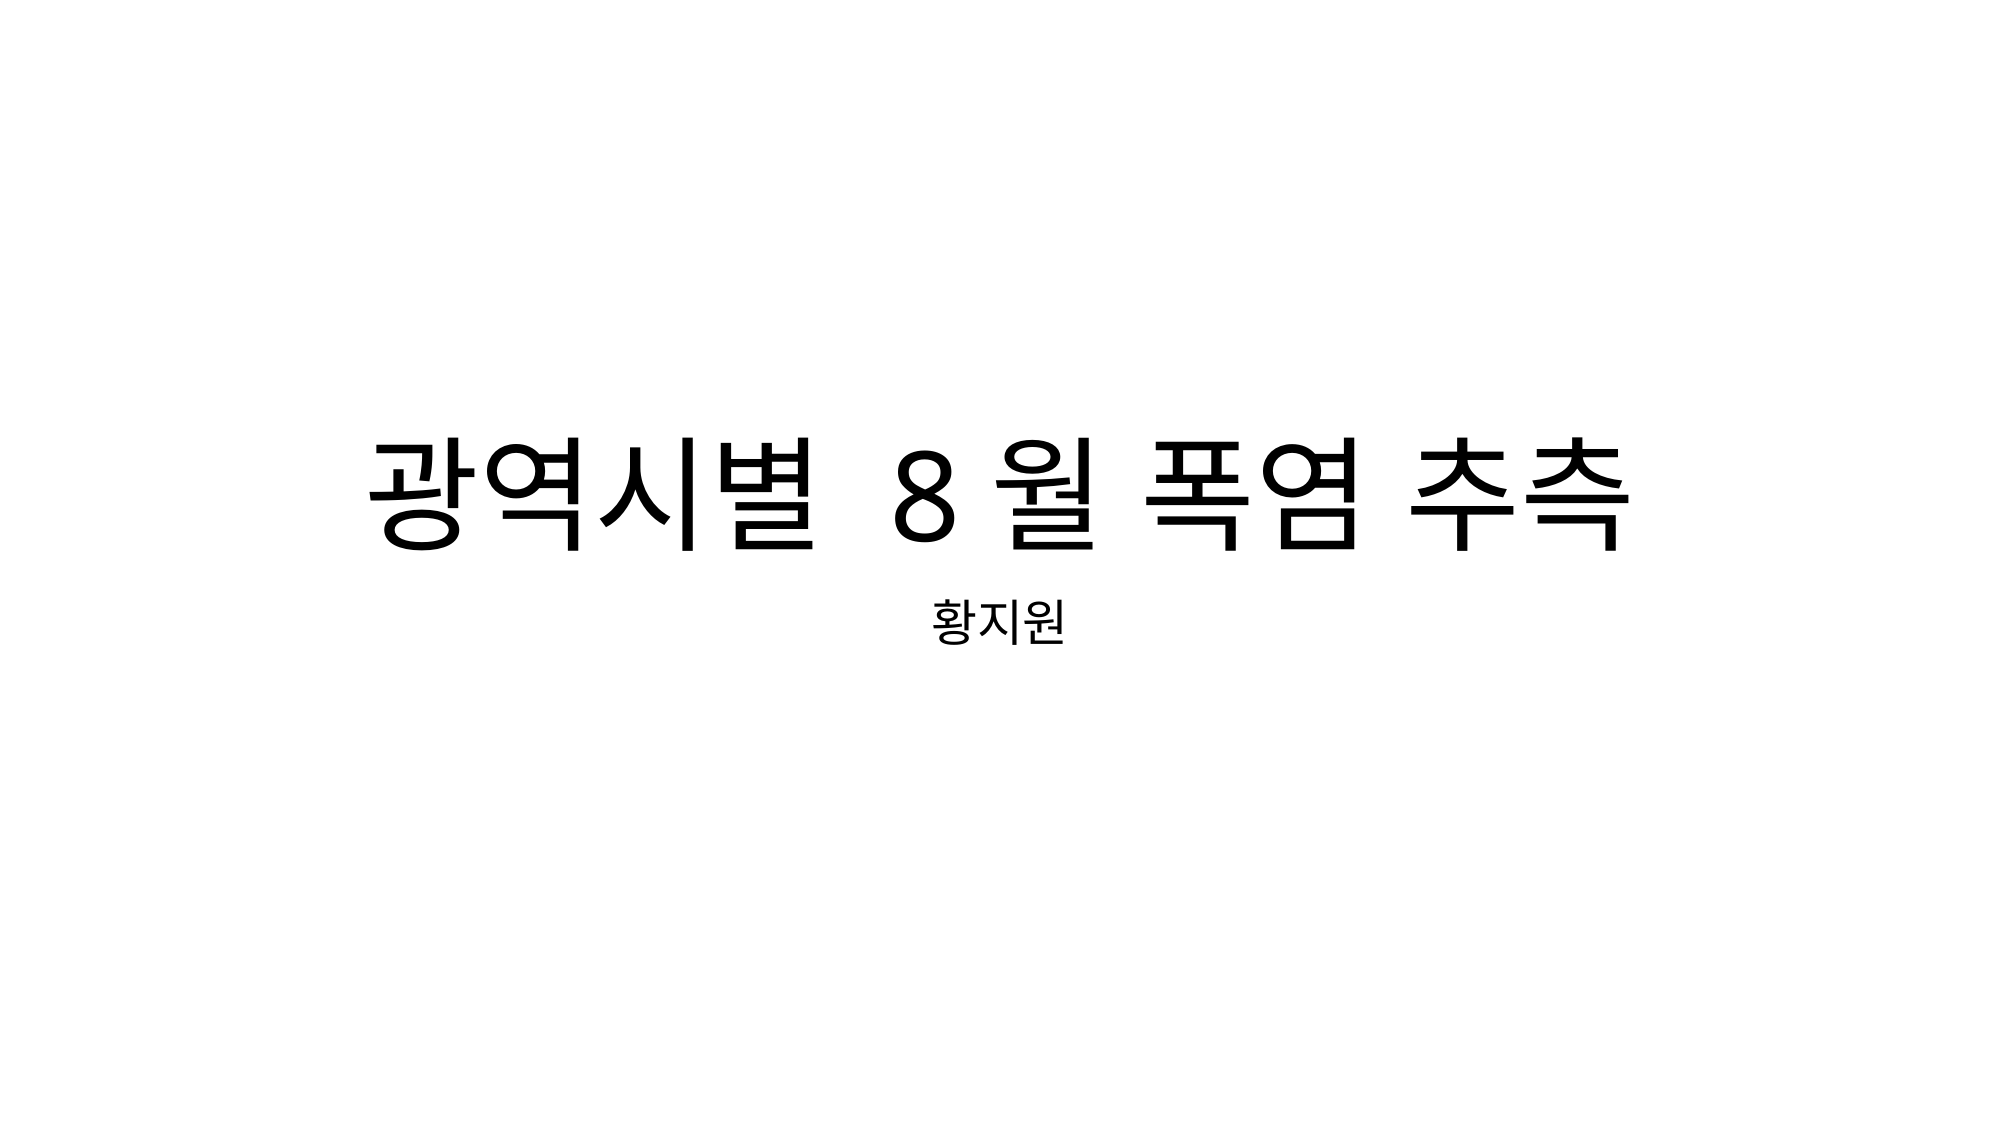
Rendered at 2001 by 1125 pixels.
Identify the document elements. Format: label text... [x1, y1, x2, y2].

title 광역시별 8월 폭염 추측 [249, 184, 1750, 576]
subtitle 황지원 [249, 590, 1750, 863]
